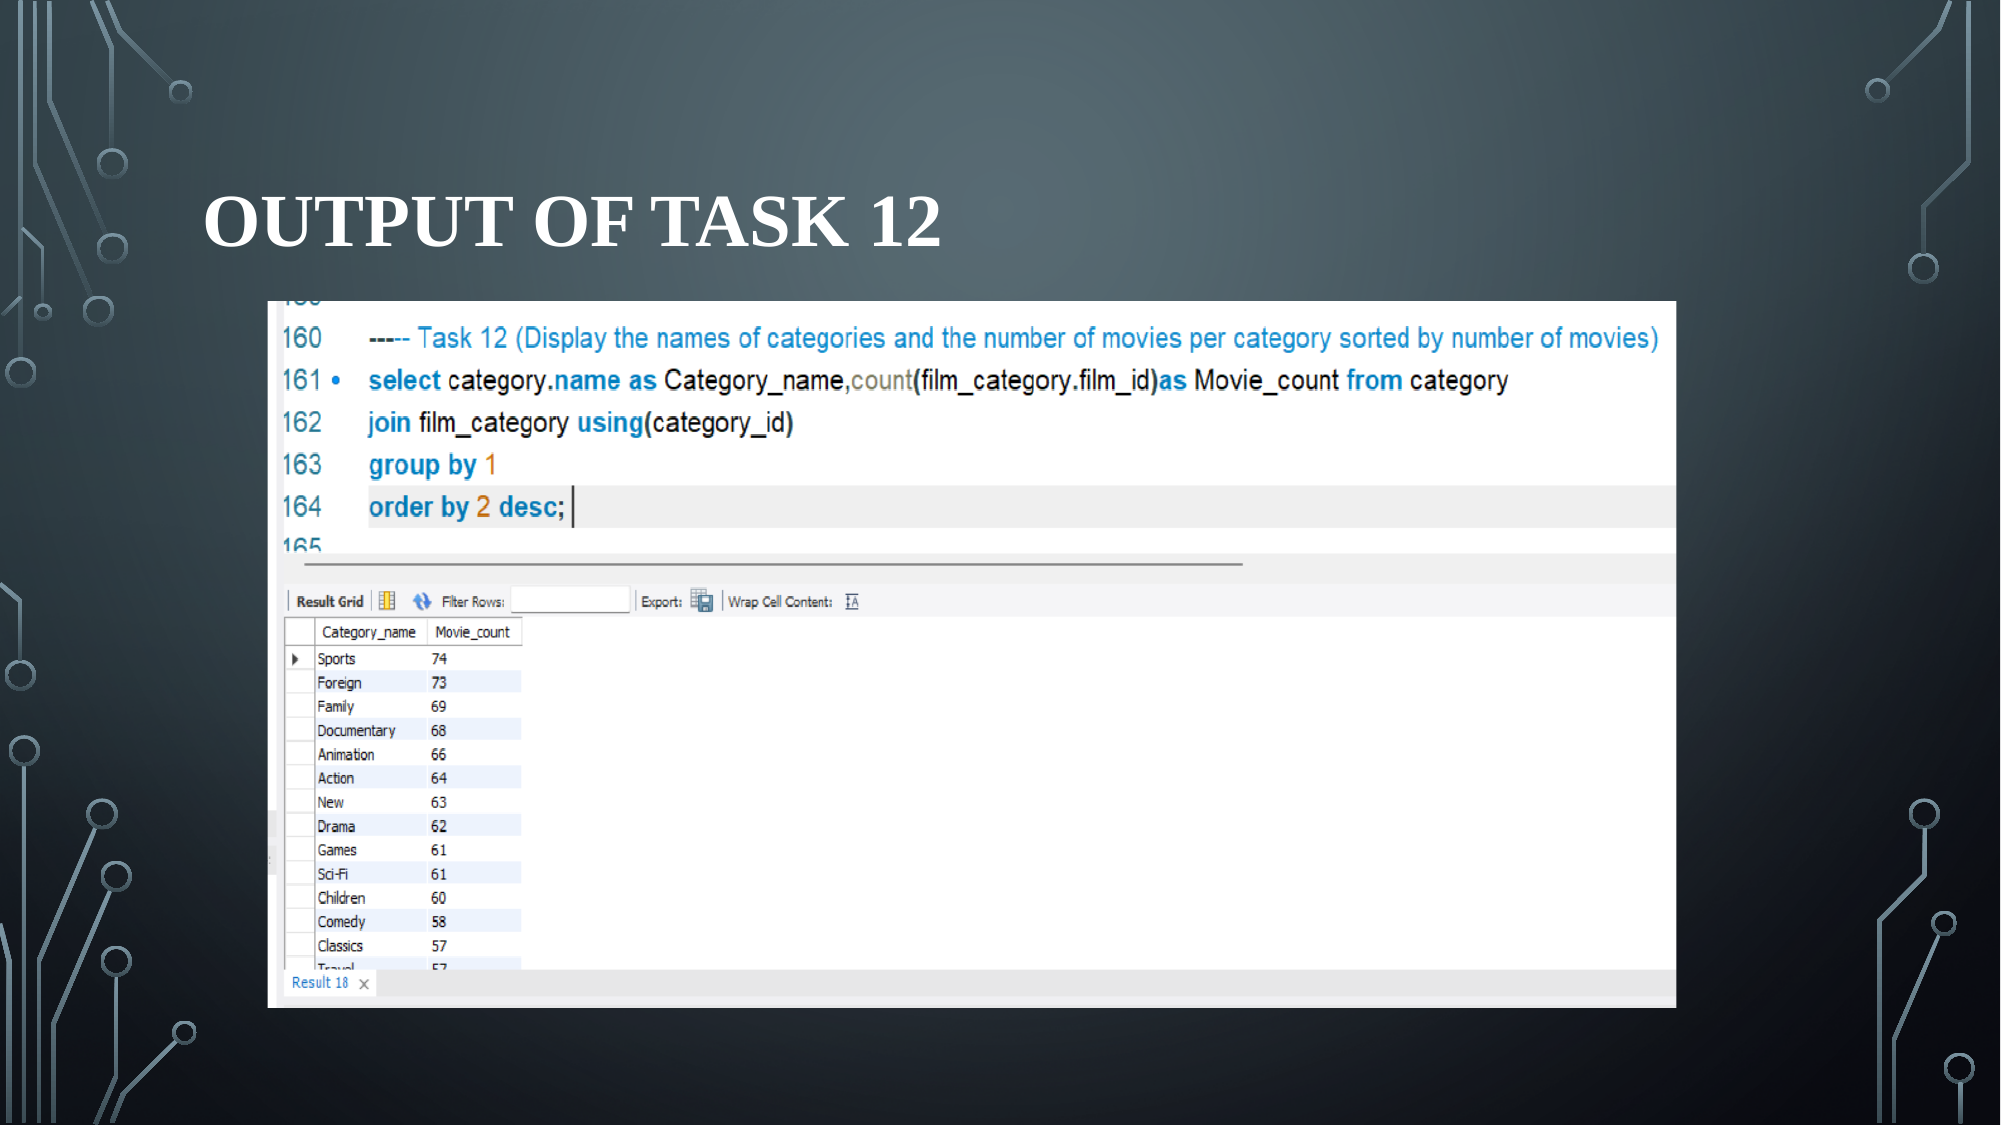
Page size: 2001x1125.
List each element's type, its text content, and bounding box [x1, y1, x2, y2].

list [267, 301, 1677, 1008]
title Output of TASK 12 [187, 101, 1813, 344]
